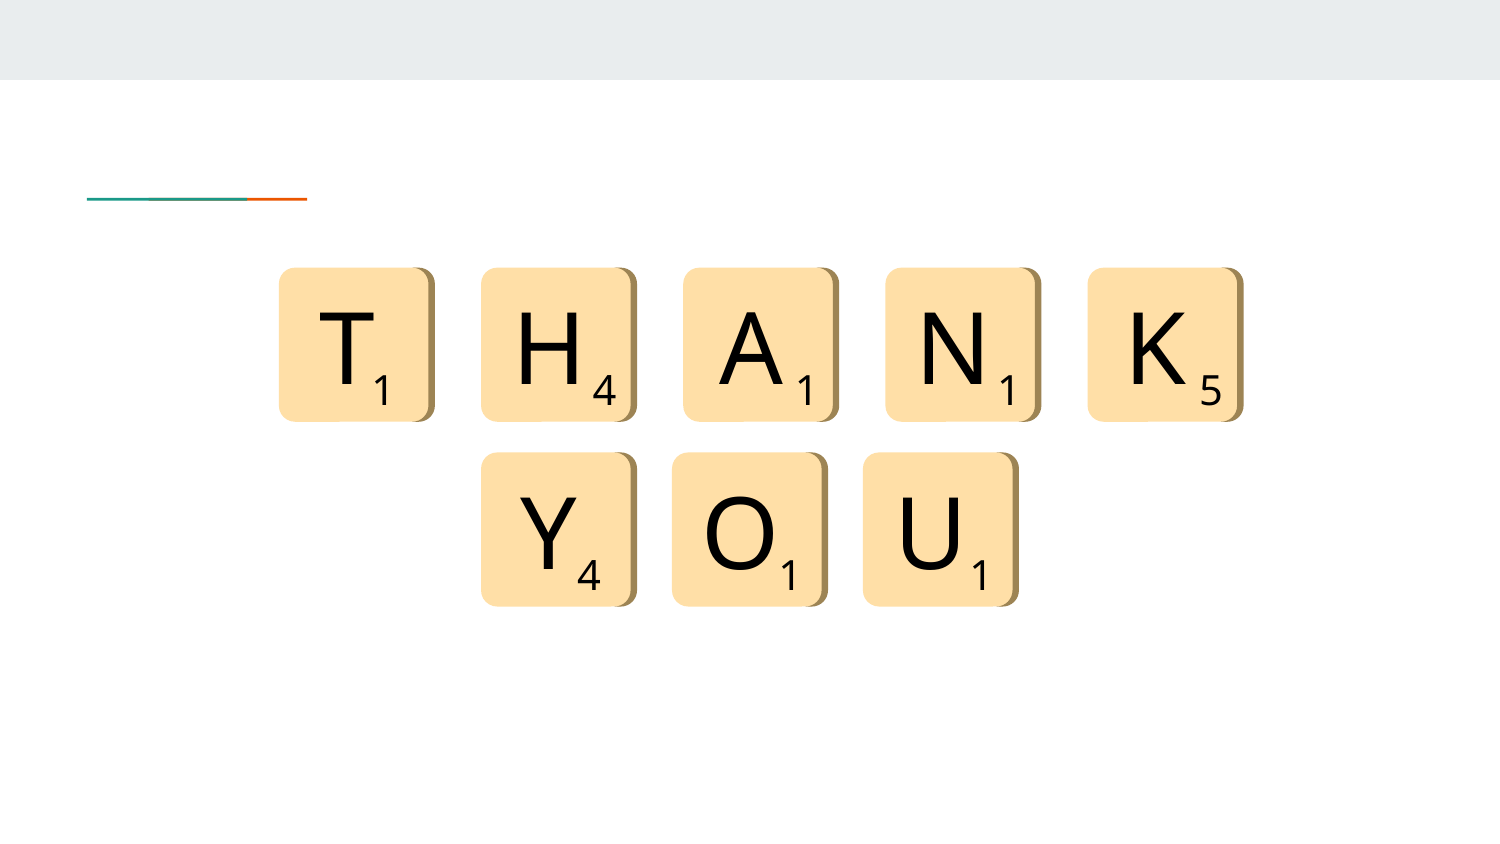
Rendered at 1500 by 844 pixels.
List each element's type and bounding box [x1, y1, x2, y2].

text_box [682, 267, 840, 422]
text_box [480, 452, 638, 607]
text_box [480, 267, 638, 422]
text_box [278, 267, 435, 422]
text_box [671, 452, 829, 607]
text_box [862, 452, 1020, 607]
text_box [1087, 267, 1244, 422]
text_box [885, 267, 1042, 422]
